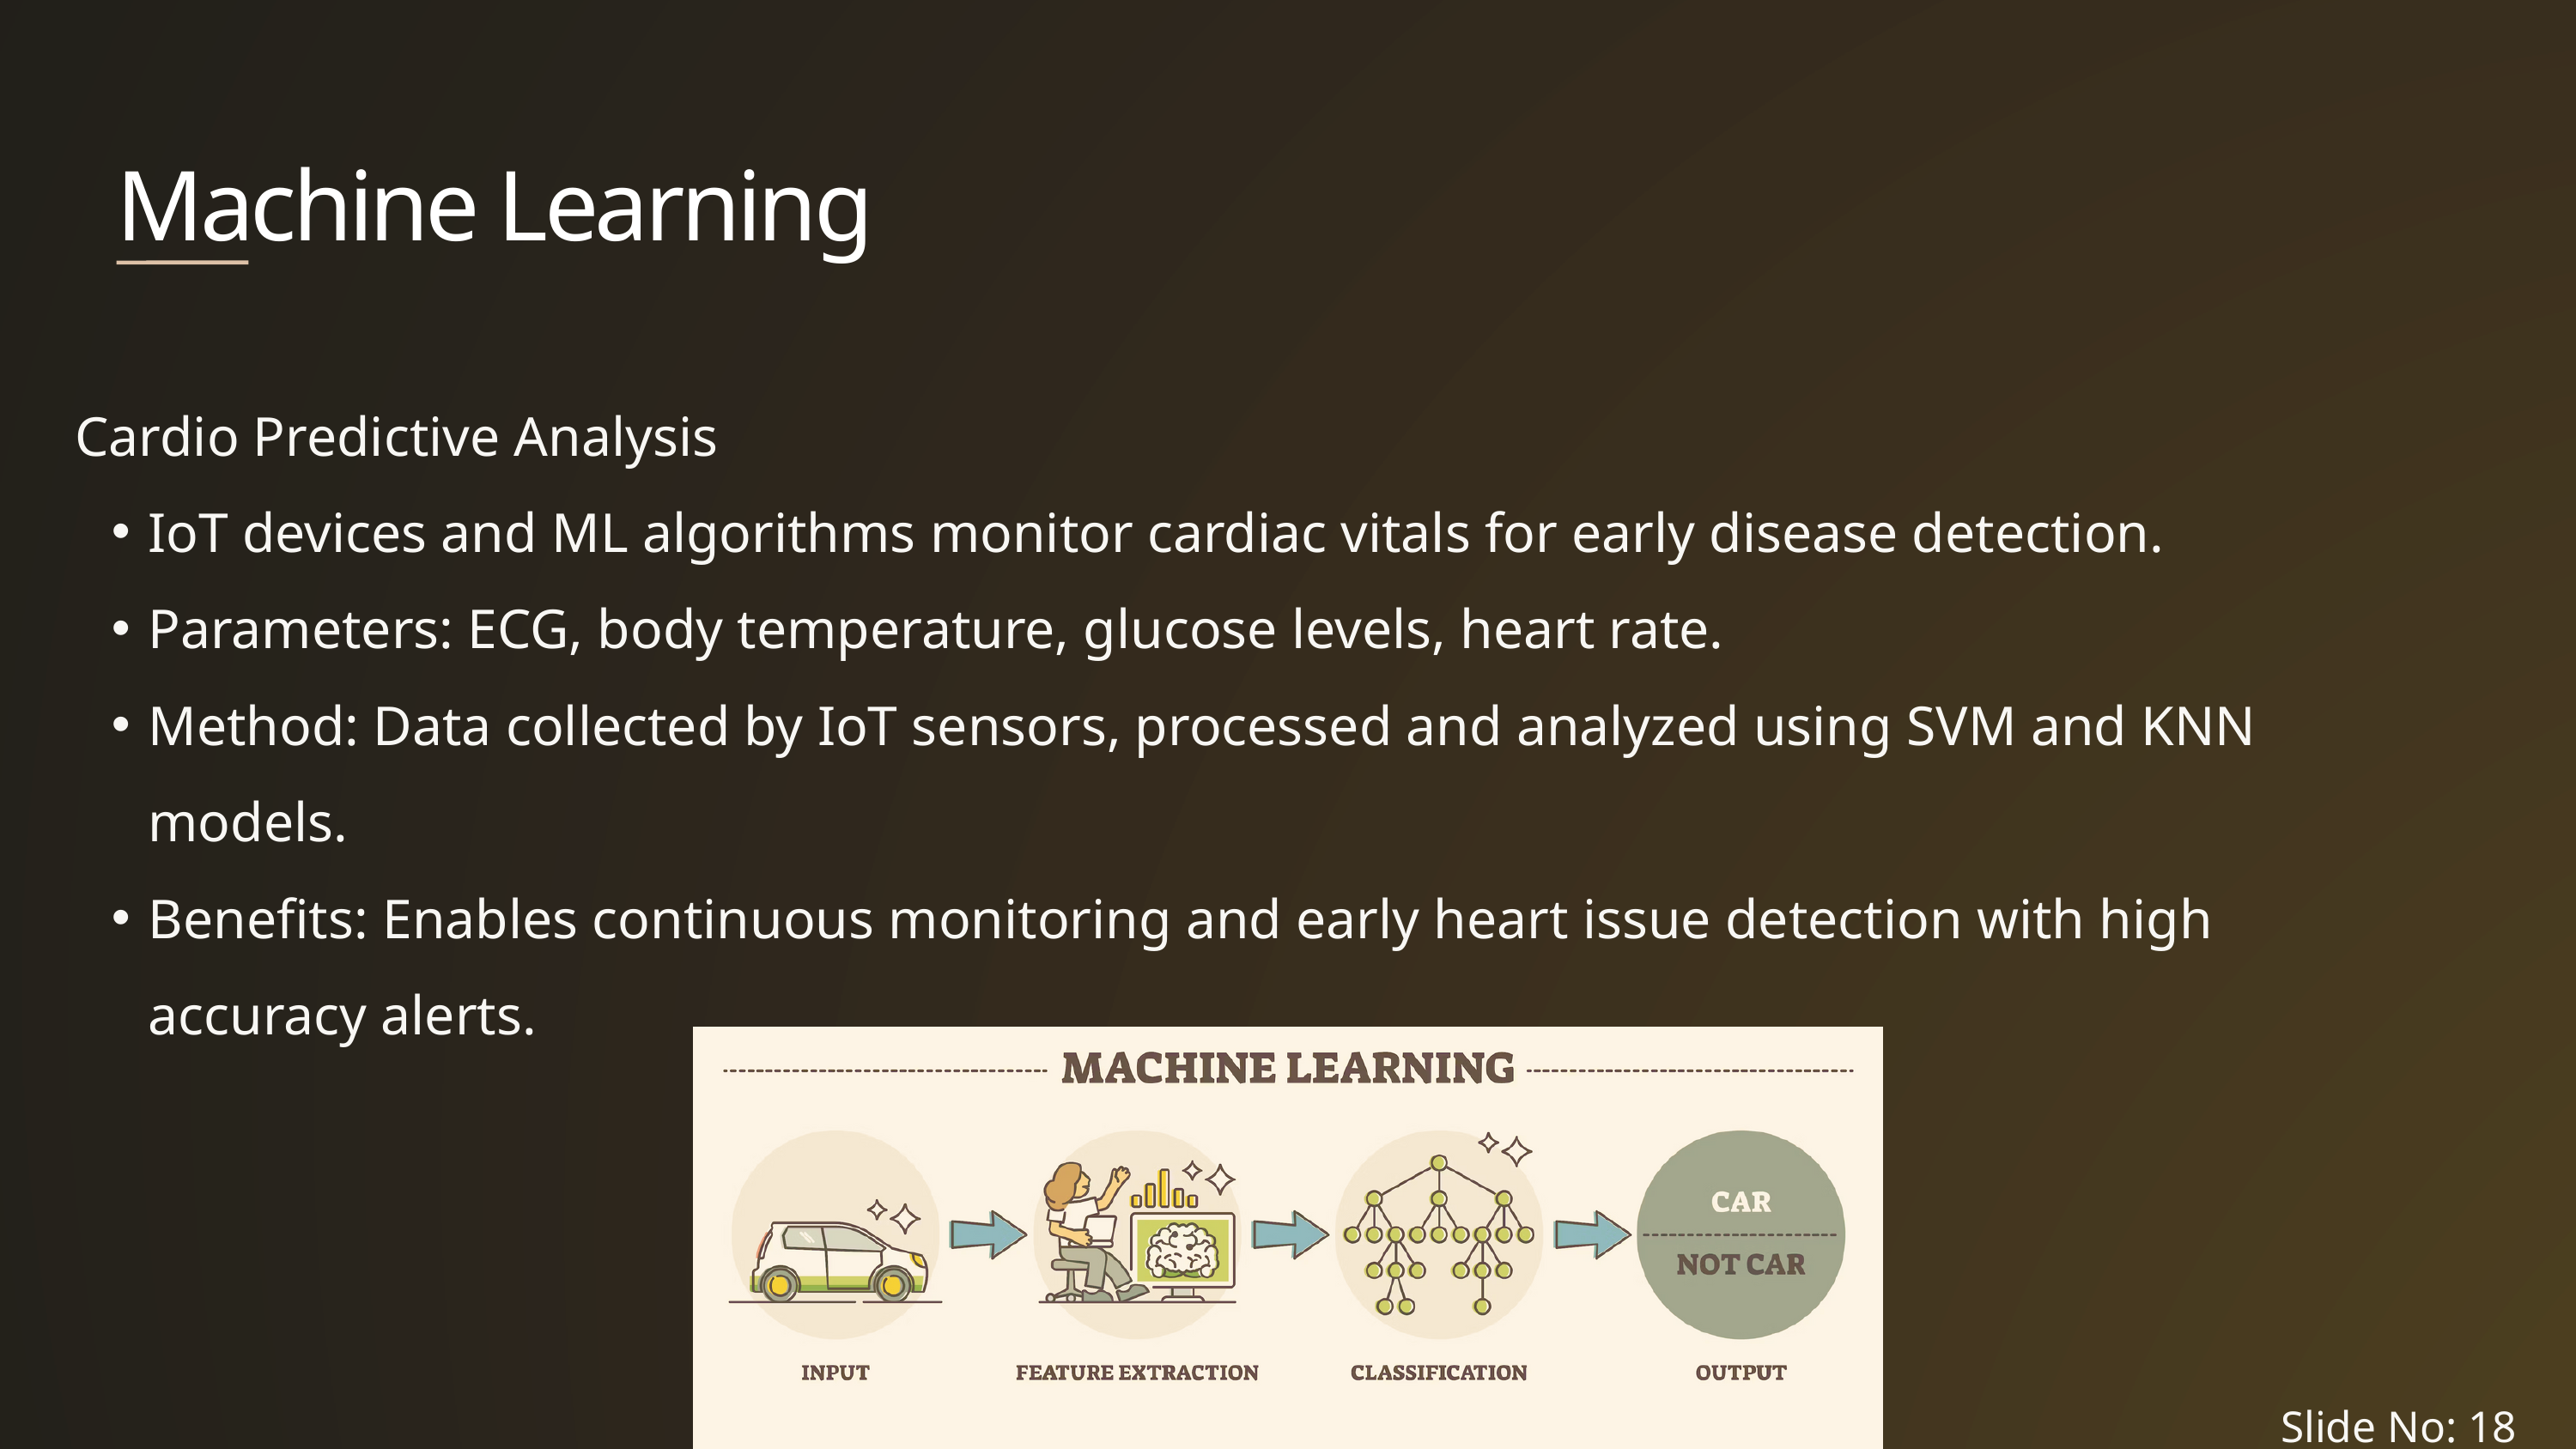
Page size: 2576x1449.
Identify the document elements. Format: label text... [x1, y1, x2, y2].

text_box Slide No: 18 [2254, 1391, 2544, 1449]
text_box Machine Learning [116, 136, 1434, 261]
text_box Cardio Predictive Analysis IoT devices and ML algorithms monitor cardiac vitals for early disease detection. Parameters: ECG, body temperature, glucose levels, heart rate. Method: Data collected by IoT sensors, processed and analyzed using SVM and KNN models. Benefits: Enables continuous monitoring and early heart issue detection with high accuracy alerts. [75, 306, 2321, 1143]
text_box [693, 1143, 1883, 1449]
text_box [0, 0, 2576, 1449]
